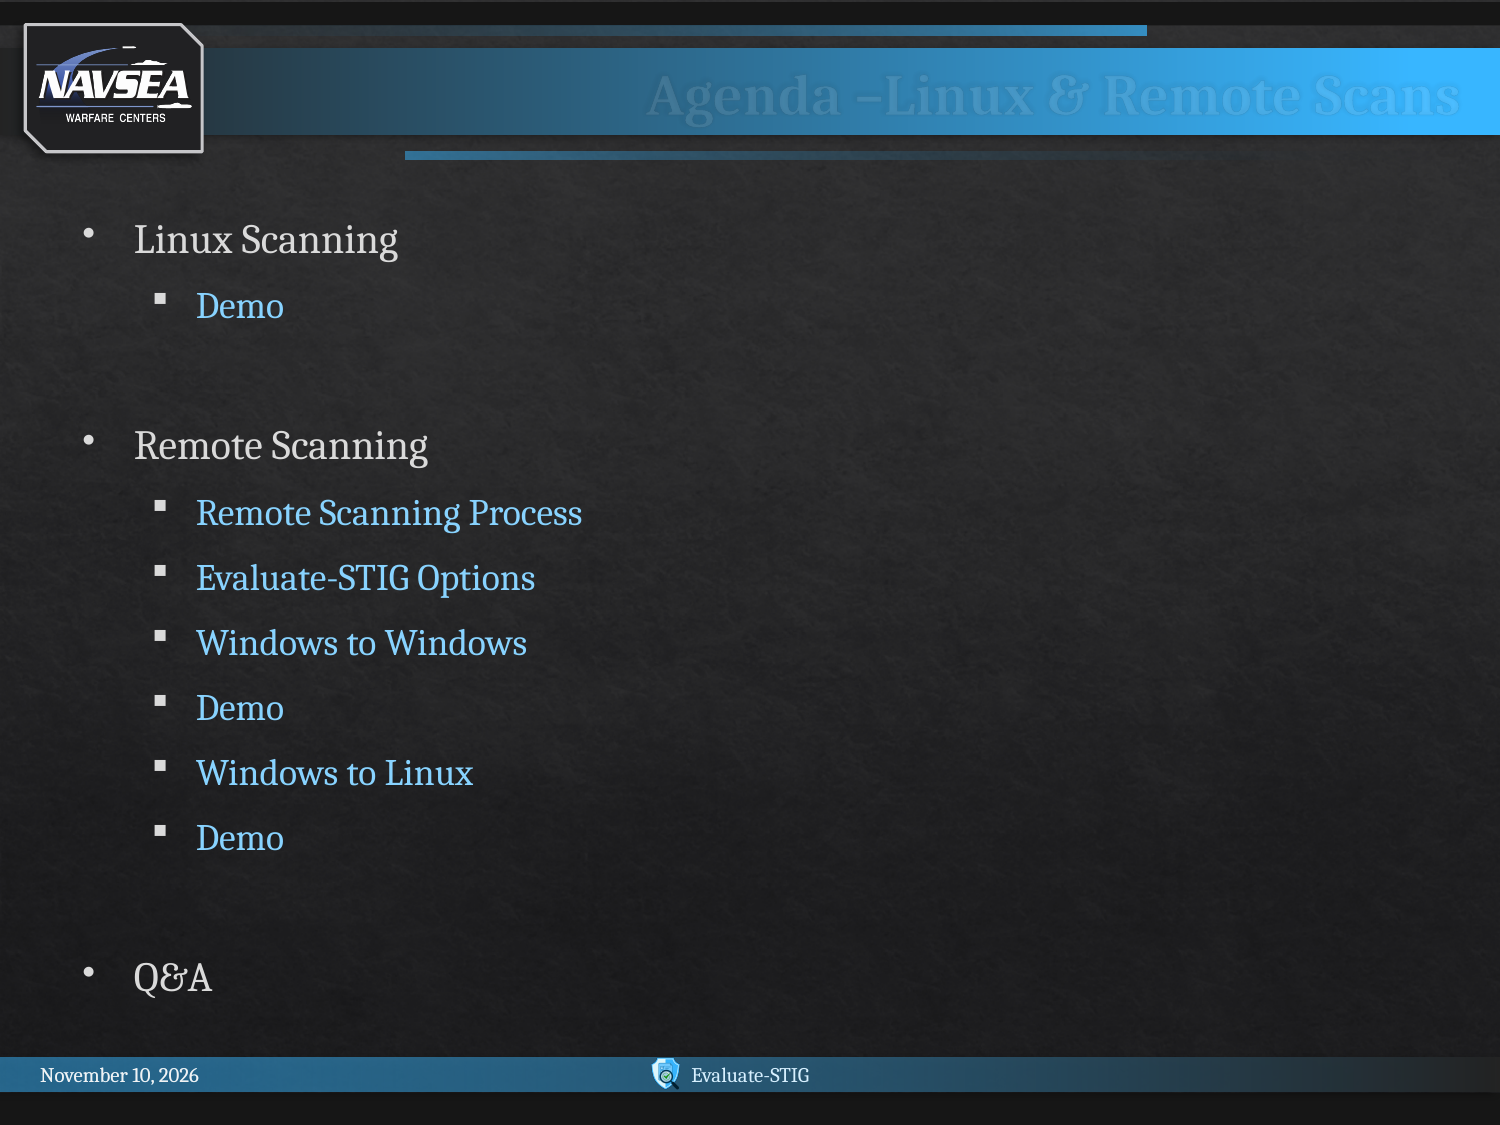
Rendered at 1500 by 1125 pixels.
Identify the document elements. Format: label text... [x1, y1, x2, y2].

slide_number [25, 1057, 331, 1092]
list Linux Scanning Demo Remote Scanning Remote Scanning Process Evaluate-STIG Options Windows to Windows Demo Windows to Linux Demo Q&A [62, 203, 1438, 1013]
picture [34, 0, 194, 175]
picture [646, 1054, 685, 1093]
title Agenda –Linux & Remote Scans [254, 48, 1476, 135]
